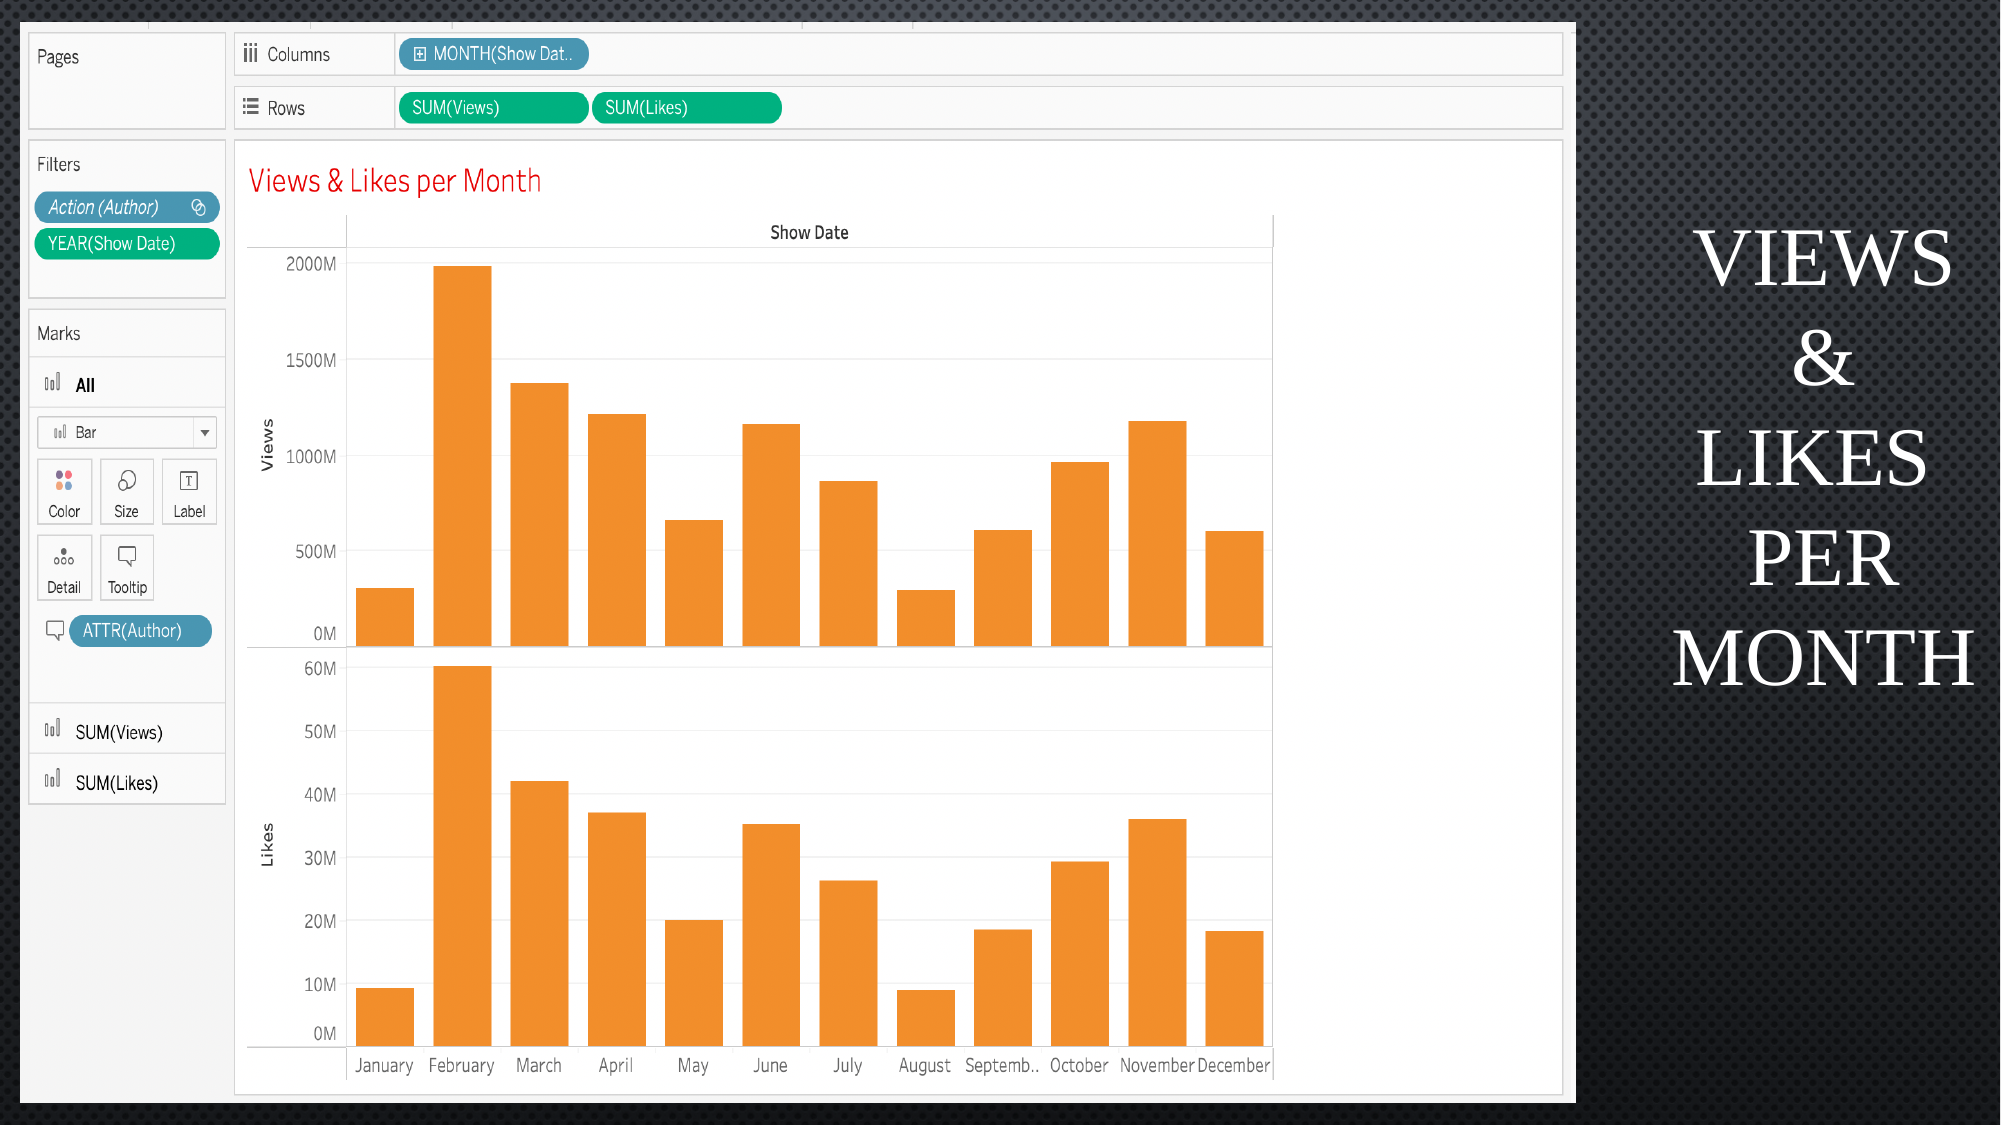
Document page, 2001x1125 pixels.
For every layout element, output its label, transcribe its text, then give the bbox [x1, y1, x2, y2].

picture [20, 21, 1577, 1103]
title Views & Likes per month [1625, 117, 2000, 710]
